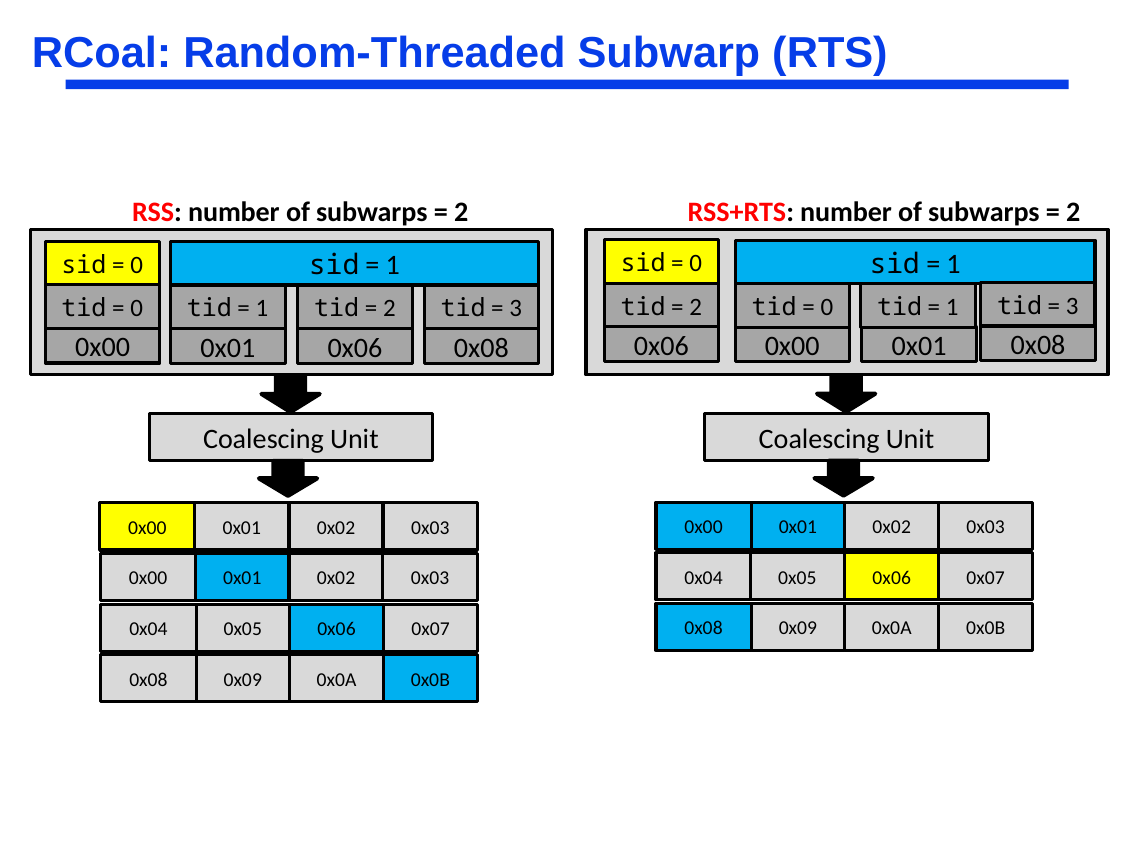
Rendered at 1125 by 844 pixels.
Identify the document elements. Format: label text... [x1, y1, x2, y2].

text_box 0x0B [381, 653, 480, 704]
text_box 0x08 [99, 653, 195, 704]
text_box Coalescing Unit [147, 411, 435, 463]
text_box tid = 1 [168, 283, 287, 331]
title RCoal: Random-Threaded Subwarp (RTS) [21, 26, 1096, 82]
text_box sid = 0 [602, 238, 721, 281]
text_box sid = 1 [733, 238, 1097, 286]
text_box 0x05 [748, 551, 842, 601]
text_box [256, 458, 320, 498]
text_box 0x0A [287, 653, 381, 704]
text_box [29, 227, 555, 377]
text_box 0x02 [287, 551, 381, 602]
text_box sid = 1 [168, 239, 541, 287]
text_box tid = 0 [733, 281, 852, 329]
text_box 0x04 [99, 602, 194, 653]
text_box 0x01 [193, 501, 287, 551]
text_box 0x08 [422, 331, 541, 365]
text_box 0x06 [602, 329, 721, 364]
text_box 0x08 [979, 328, 1097, 363]
text_box tid = 2 [296, 283, 414, 331]
text_box 0x06 [287, 602, 381, 653]
text_box 0x0A [842, 601, 936, 653]
text_box 0x09 [194, 653, 287, 704]
text_box 0x01 [194, 551, 287, 602]
text_box RSS: number of subwarps = 2 [117, 185, 484, 227]
text_box 0x02 [842, 500, 936, 551]
text_box 0x03 [936, 500, 1035, 551]
text_box 0x00 [733, 329, 852, 364]
text_box Coalescing Unit [703, 411, 990, 462]
text_box 0x00 [654, 500, 749, 551]
text_box 0x00 [98, 551, 194, 602]
text_box 0x08 [654, 601, 749, 653]
text_box tid = 3 [422, 283, 541, 331]
text_box [812, 458, 875, 498]
text_box 0x01 [168, 331, 287, 365]
text_box 0x00 [43, 331, 162, 365]
text_box tid = 0 [43, 283, 162, 331]
text_box tid = 3 [979, 280, 1097, 328]
text_box sid = 0 [43, 239, 162, 283]
text_box [259, 373, 322, 414]
text_box 0x04 [654, 551, 748, 601]
text_box tid = 1 [858, 282, 977, 329]
text_box 0x06 [296, 331, 414, 365]
text_box 0x03 [381, 501, 479, 551]
text_box [584, 227, 1110, 377]
text_box 0x07 [936, 551, 1035, 601]
text_box [815, 373, 878, 414]
text_box 0x07 [381, 602, 480, 653]
text_box 0x05 [194, 602, 287, 653]
text_box 0x01 [860, 325, 978, 364]
text_box 0x0B [936, 601, 1035, 653]
text_box tid = 2 [602, 281, 721, 329]
text_box 0x09 [749, 601, 842, 653]
text_box 0x00 [97, 501, 193, 552]
text_box 0x02 [287, 501, 381, 551]
text_box 0x03 [381, 551, 479, 602]
text_box 0x01 [749, 500, 842, 551]
text_box 0x06 [842, 551, 936, 601]
text_box RSS+RTS: number of subwarps = 2 [672, 185, 1096, 227]
